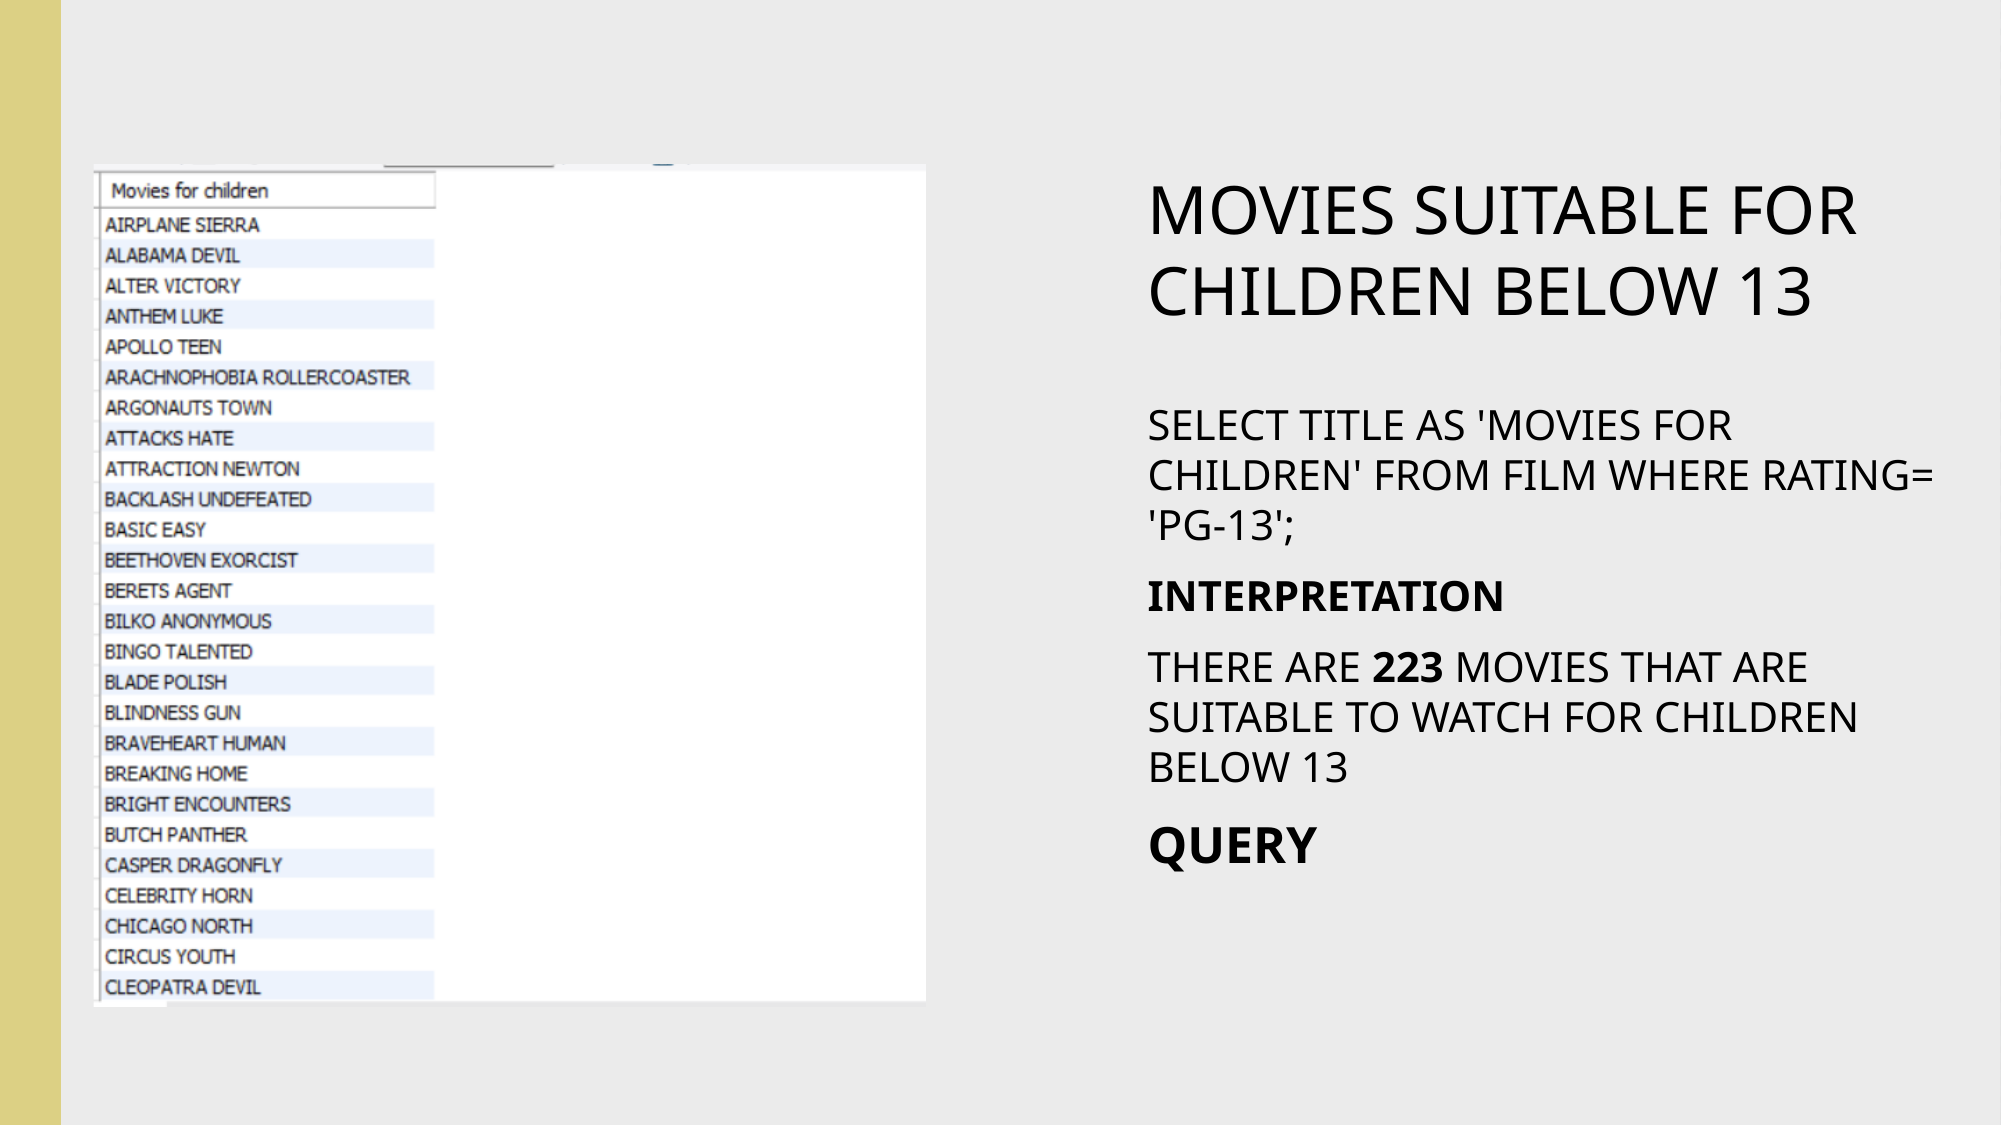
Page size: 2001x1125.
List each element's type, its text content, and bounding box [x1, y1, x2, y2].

picture [93, 164, 927, 1007]
subtitle select title as 'Movies for children' from film where rating= 'PG-13'; Interpretation There are 223 movies that are suitable to watch for children below 13 Query [1132, 386, 1951, 969]
title MOVIES SUITABLE FOR CHILDREN BELOW 13 [1132, 17, 1951, 336]
